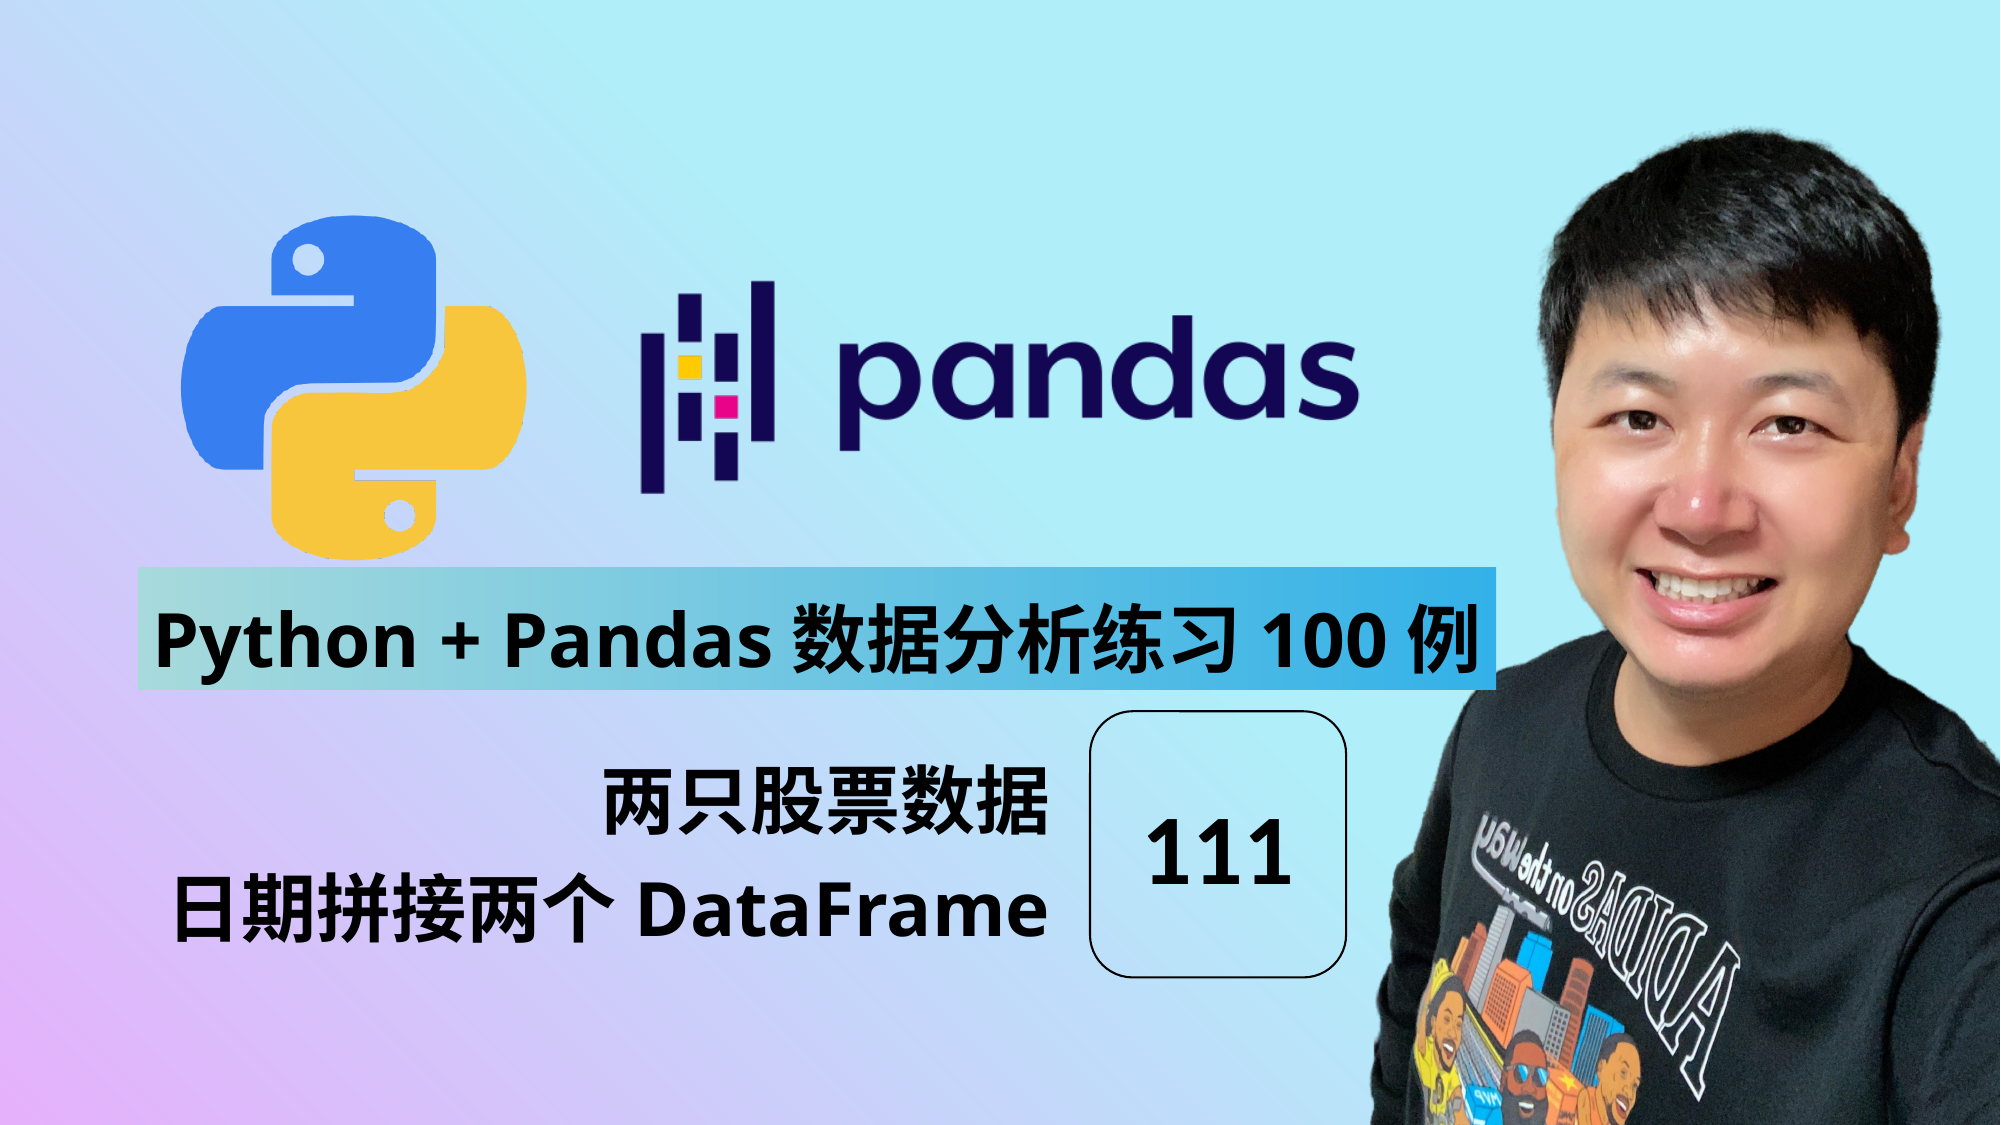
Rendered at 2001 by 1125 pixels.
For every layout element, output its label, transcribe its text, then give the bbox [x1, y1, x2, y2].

text_box Python + Pandas数据分析练习100例 [138, 567, 1364, 690]
text_box 111 [1088, 710, 1348, 979]
picture [132, 168, 571, 607]
picture [605, 0, 2000, 1125]
text_box 两只股票数据 日期拼接两个DataFrame [151, 727, 1065, 959]
